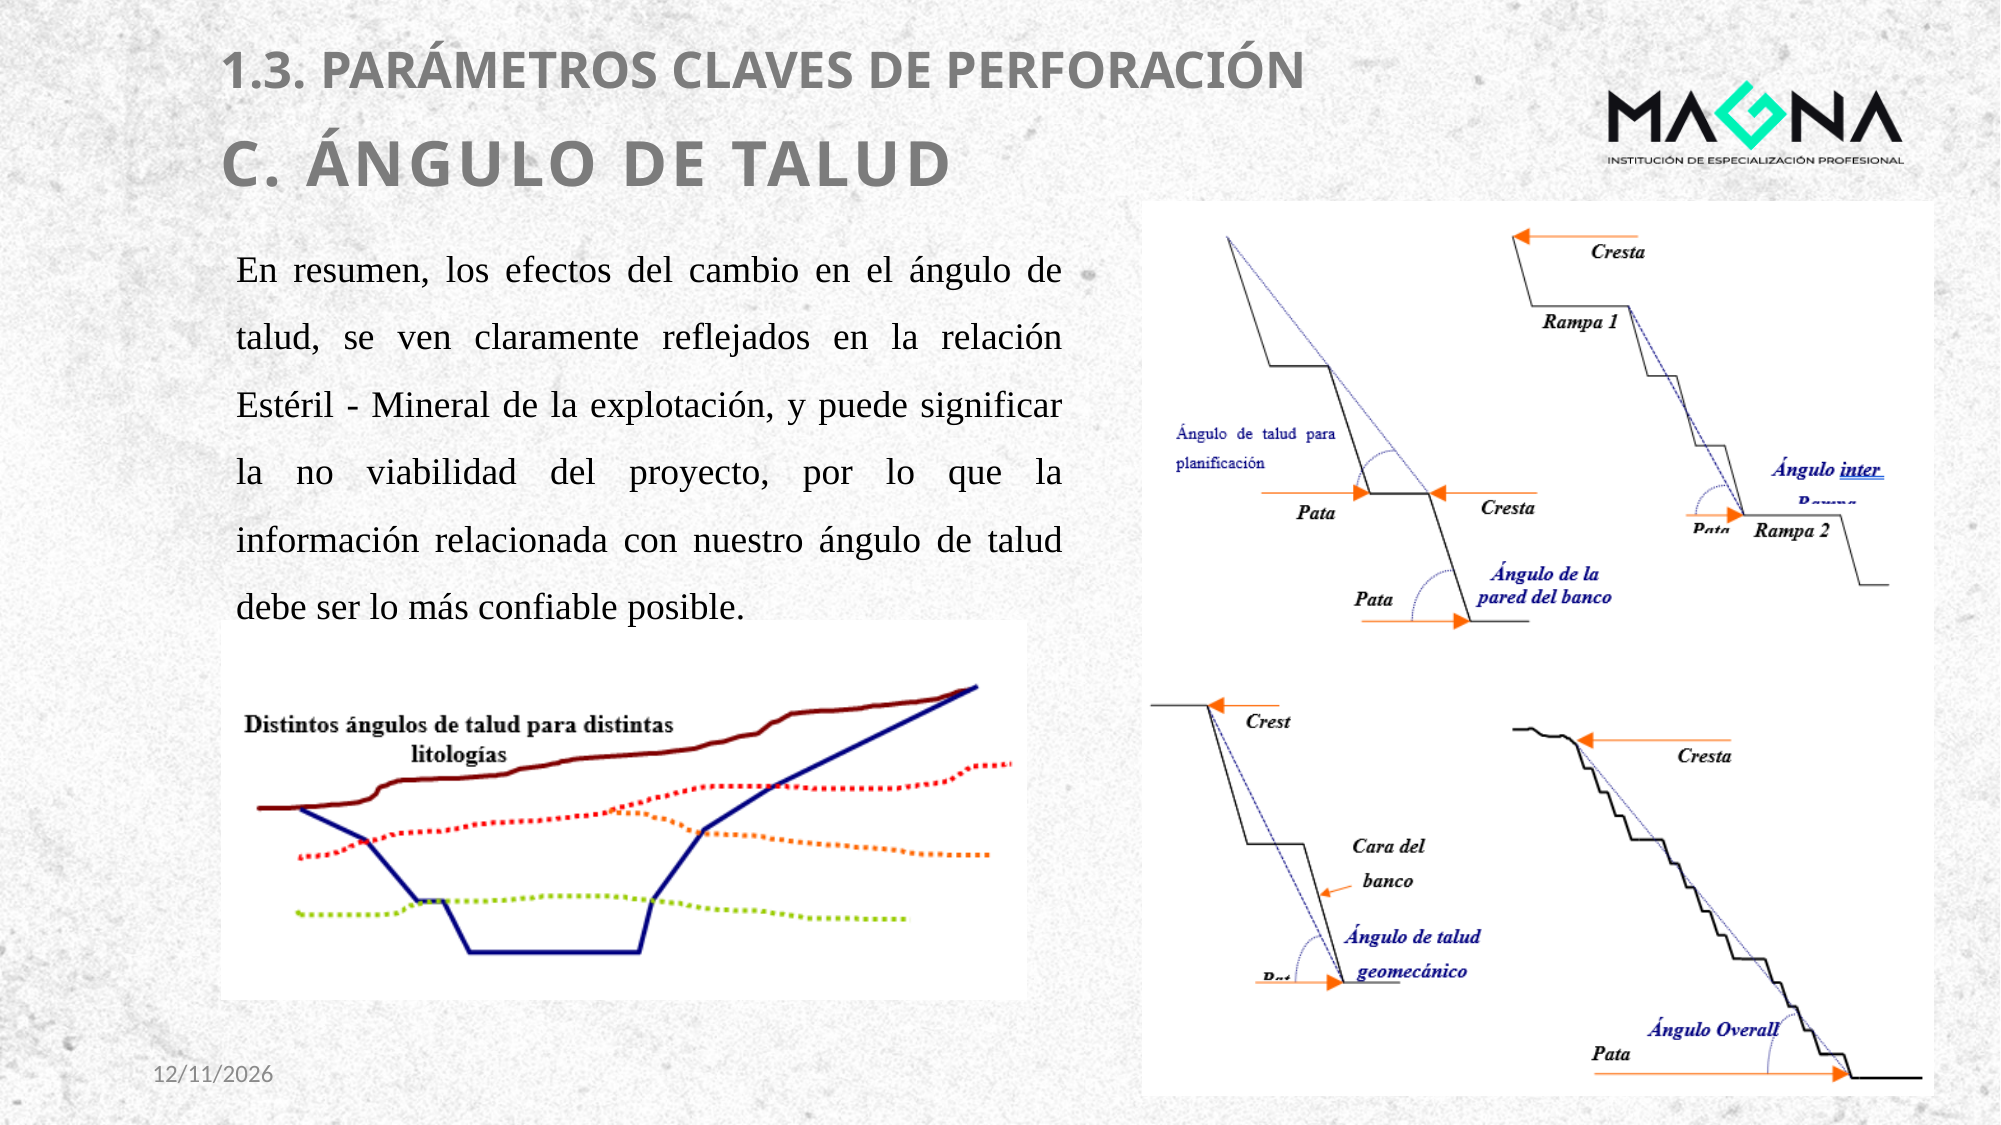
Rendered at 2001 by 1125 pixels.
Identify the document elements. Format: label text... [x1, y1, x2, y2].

title 1.3. PARÁMETROS CLAVES DE PERFORACIÓN [205, 19, 1519, 125]
text_box c. Ángulo de talud [205, 125, 1519, 231]
picture [0, 0, 2001, 1125]
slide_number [137, 1042, 588, 1103]
slide_number 30 [1412, 1096, 1863, 1103]
text_box En resumen, los efectos del cambio en el ángulo de talud, se ven claramente reflejados en la relación Estéril - Mineral de la explotación, y puede significar la no viabilidad del proyecto, por lo que la información relacionada con nuestro ángulo de talud debe ser lo más confiable posible. [221, 214, 1079, 635]
